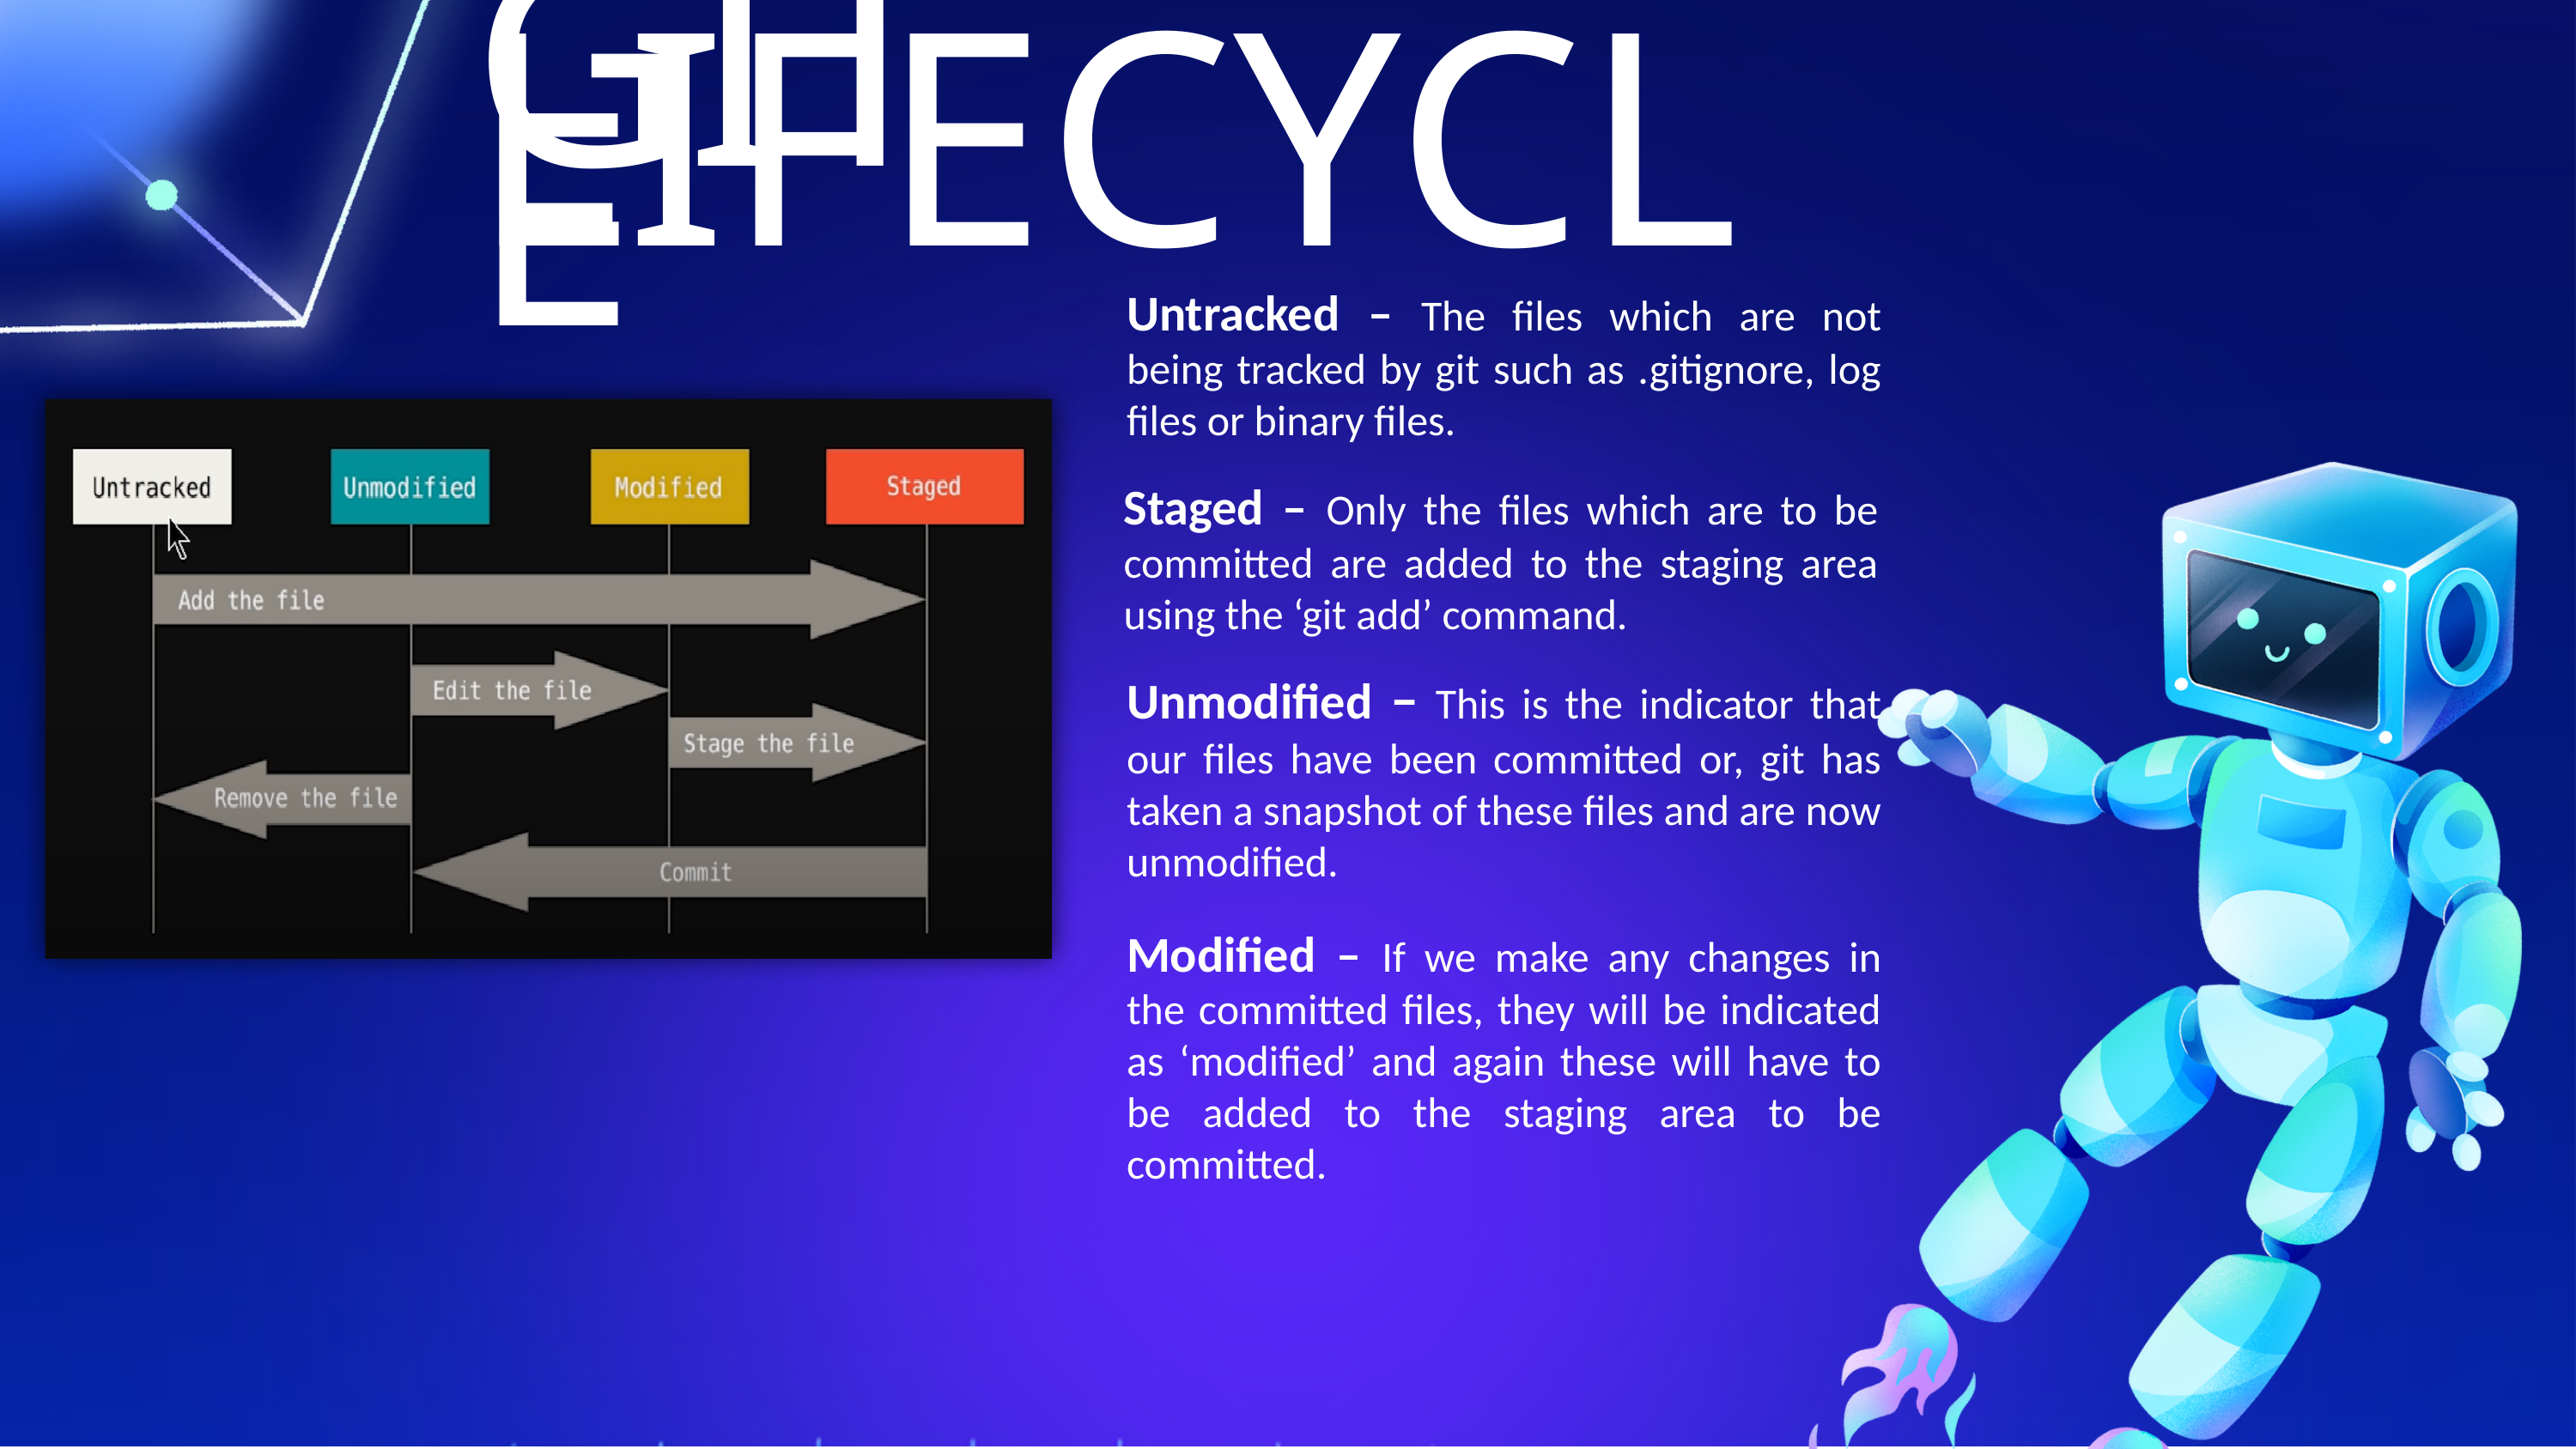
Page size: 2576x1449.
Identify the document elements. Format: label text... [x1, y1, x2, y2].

text_box [550, 0, 2576, 1446]
text_box [1808, 462, 2542, 1449]
text_box [0, 385, 1808, 1446]
text_box Unmodified – This is the indicator that our files have been committed or, git has taken a snapshot of these files and are now unmodified. [1127, 662, 1882, 921]
text_box [0, 0, 550, 407]
picture [45, 399, 1053, 959]
text_box Staged – Only the files which are to be committed are added to the staging area using the ‘git add’ command. [1123, 475, 1879, 682]
text_box GIT LIFECYCLE [471, 146, 1777, 385]
text_box Modified – If we make any changes in the committed files, they will be indicated as ‘modified’ and again these will have to be added to the staging area to be committed. [1127, 921, 1882, 1232]
text_box Untracked – The files which are not being tracked by git such as .gitignore, log files or binary files. [1127, 281, 1882, 488]
